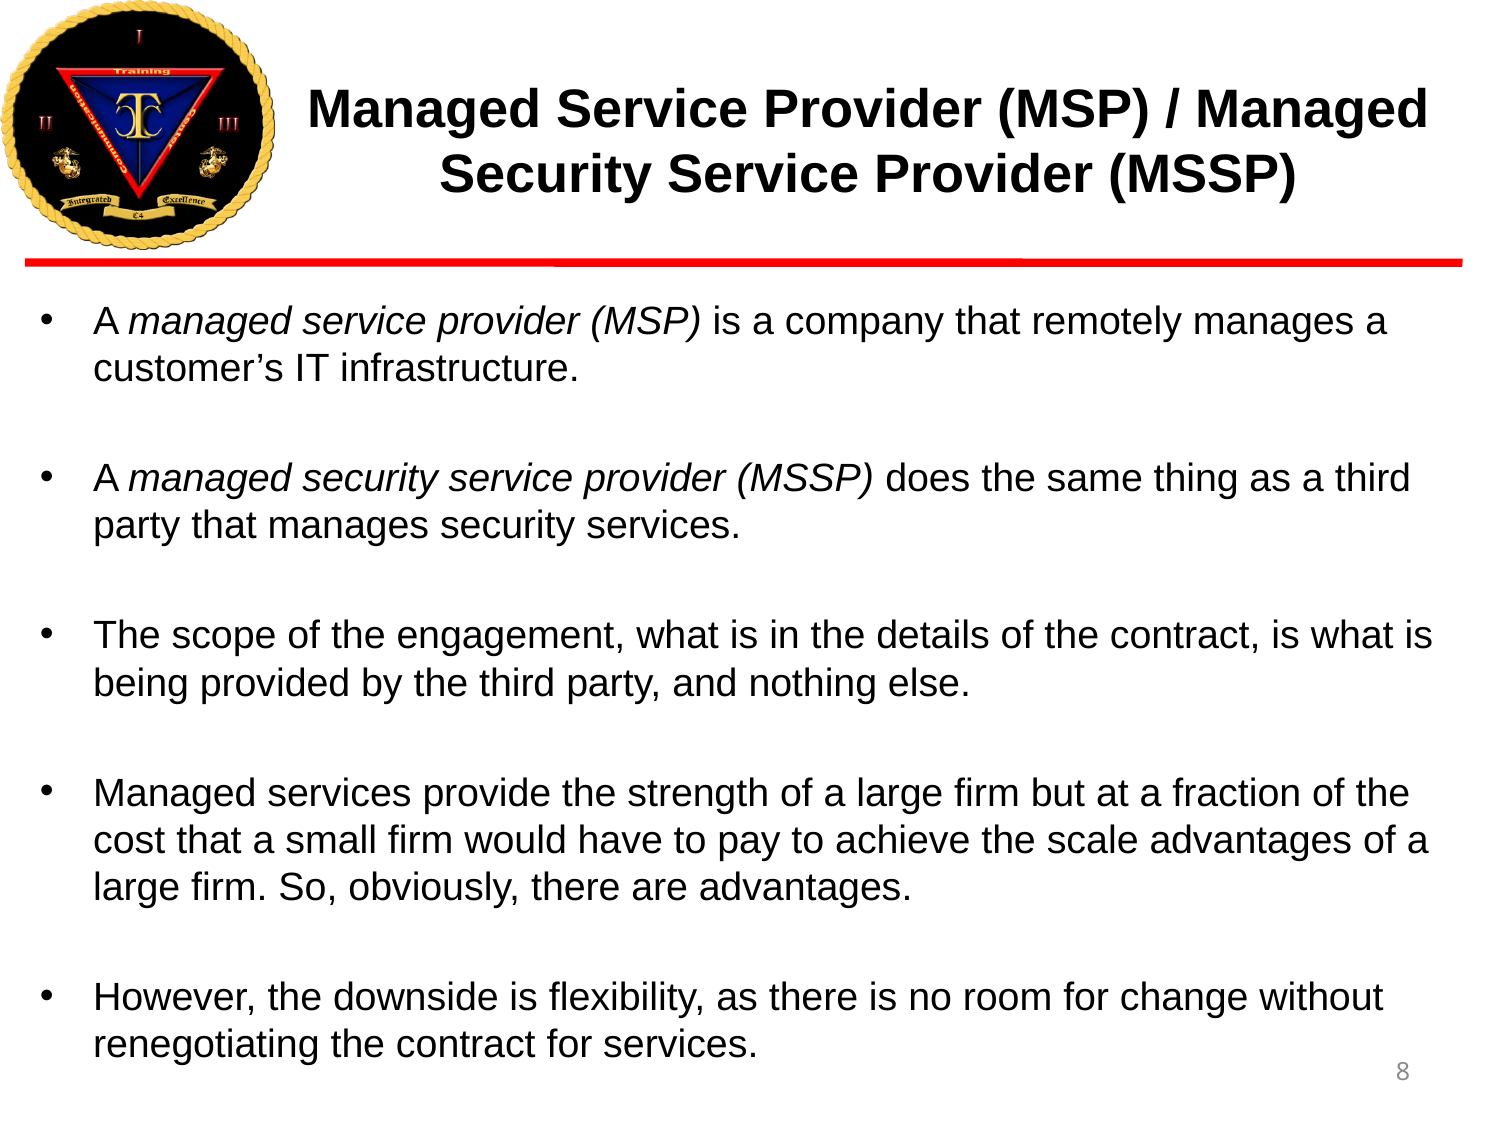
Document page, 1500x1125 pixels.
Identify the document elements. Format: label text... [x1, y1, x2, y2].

list A managed service provider (MSP) is a company that remotely manages a customer’s IT infrastructure. A managed security service provider (MSSP) does the same thing as a third party that manages security services. The scope of the engagement, what is in the details of the contract, is what is being provided by the third party, and nothing else. Managed services provide the strength of a large firm but at a fraction of the cost that a small firm would have to pay to achieve the scale advantages of a large firm. So, obviously, there are advantages. However, the downside is flexibility, as there is no room for change without renegotiating the contract for services. [24, 287, 1463, 1081]
title Managed Service Provider (MSP) / Managed Security Service Provider (MSSP) [274, 44, 1463, 233]
slide_number 8 [1074, 1042, 1425, 1103]
picture [0, 0, 275, 250]
